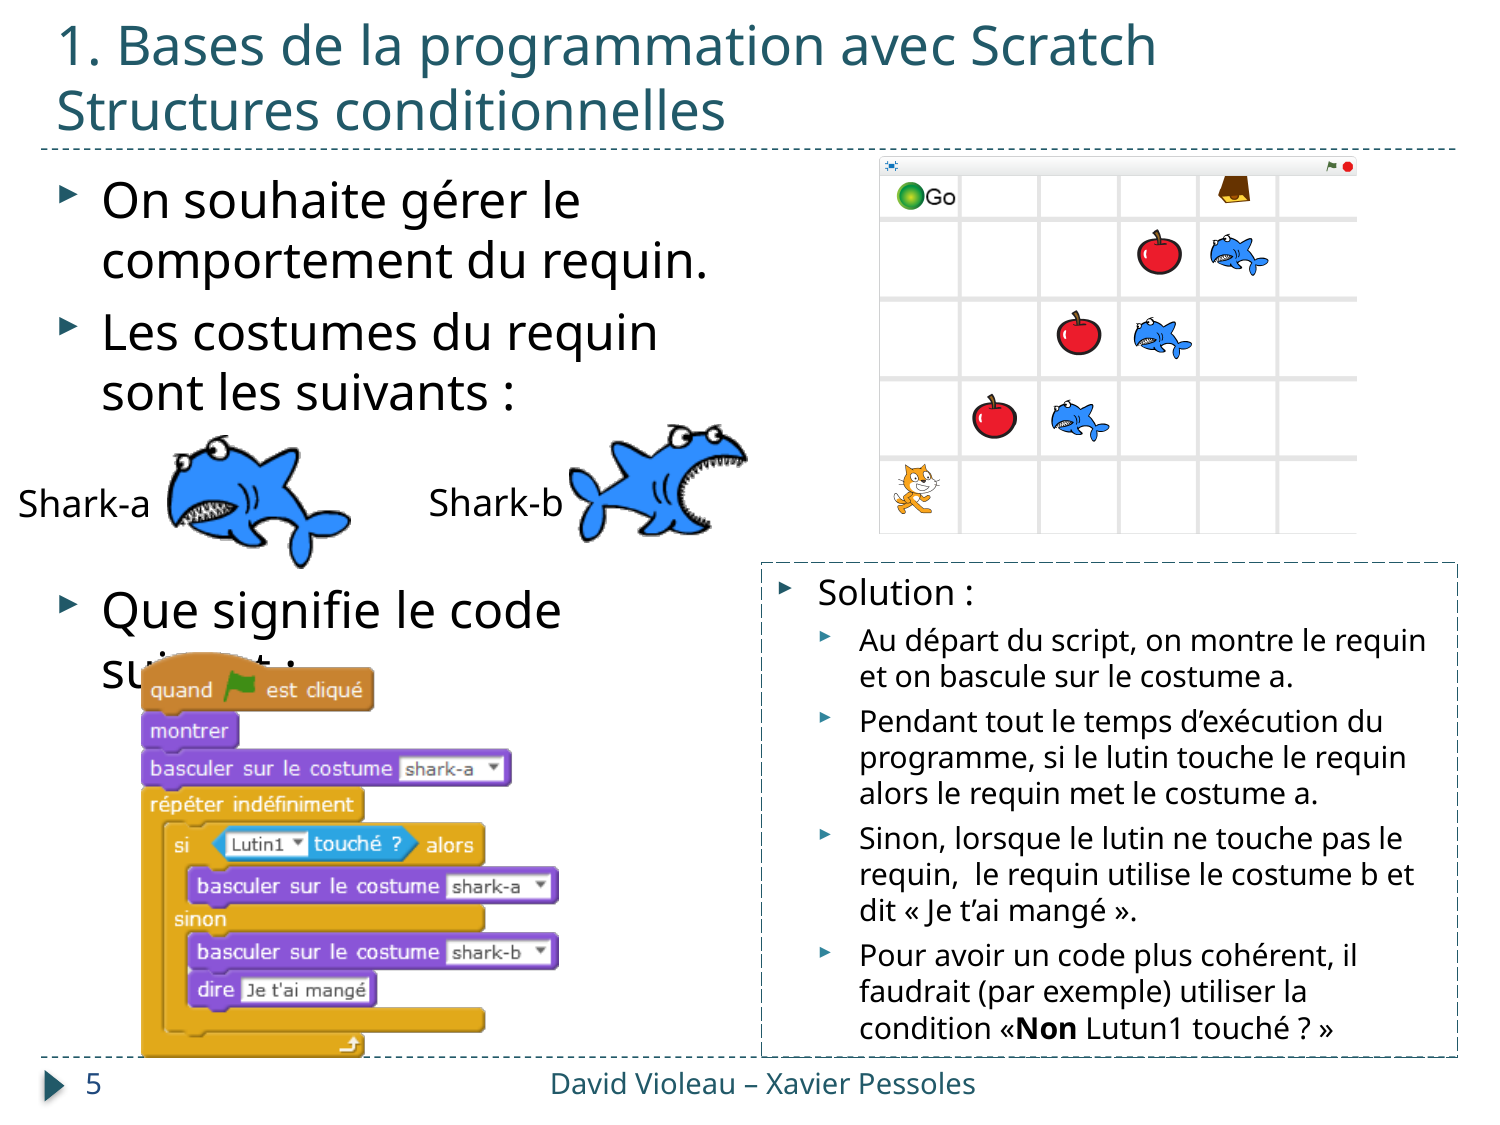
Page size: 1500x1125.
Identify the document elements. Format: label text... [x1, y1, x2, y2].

picture [141, 652, 559, 1058]
title 1. Bases de la programmation avec Scratch Structures conditionnelles [41, 0, 1459, 149]
picture [568, 423, 748, 544]
picture [167, 435, 351, 569]
list On souhaite gérer le comportement du requin. Les costumes du requin sont les suivants : Que signifie le code suivant : [41, 160, 751, 1035]
picture [879, 155, 1357, 534]
text_box Shark-a [1, 472, 161, 533]
slide_number 5 [70, 1057, 396, 1118]
footer David Violeau – Xavier Pessoles [475, 1057, 1051, 1118]
text_box Shark-b [413, 471, 563, 532]
text_box Solution : Au départ du script, on montre le requin et on bascule sur le costume a. Pendant tout le temps d’exécution du programme, si le lutin touche le requin alors le requin met le costume a. Sinon, lorsque le lutin ne touche pas le requin, le requin utilise le costume b et dit « Je t’ai mangé ». Pour avoir un code plus cohérent, il faudrait (par exemple) utiliser la condition «Non Lutun1 touché ? » [761, 562, 1458, 1058]
